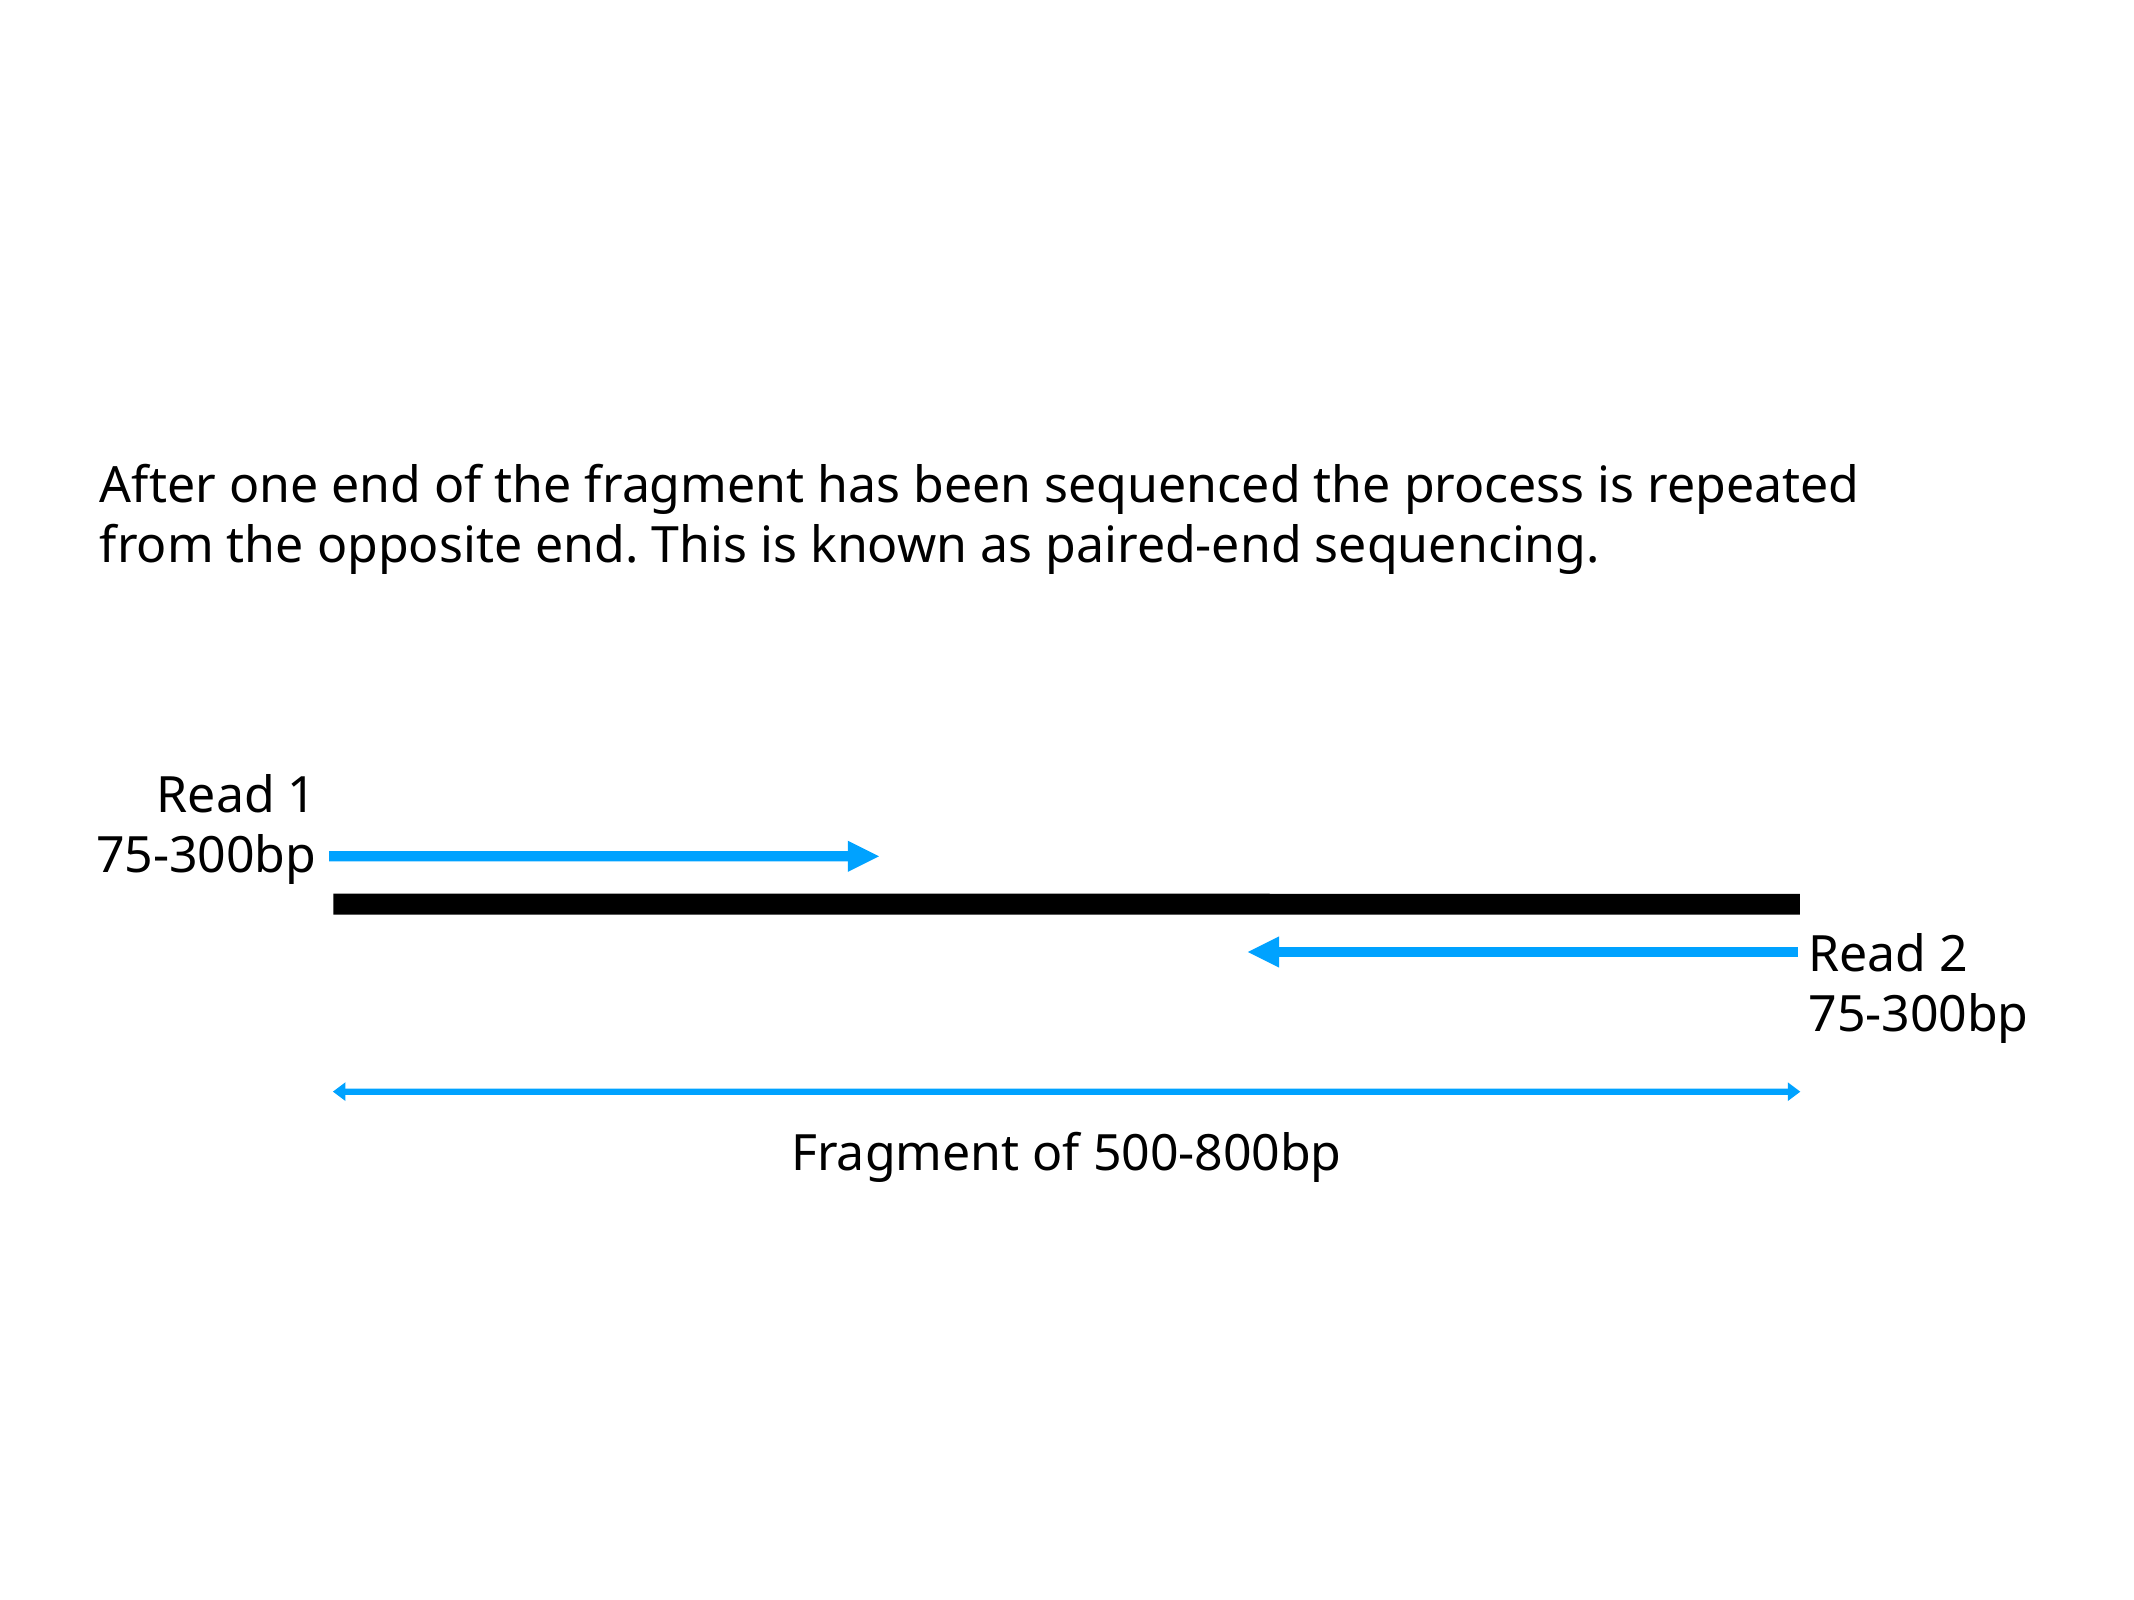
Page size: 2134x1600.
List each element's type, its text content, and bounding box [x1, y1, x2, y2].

text_box [329, 850, 879, 863]
text_box [1247, 945, 1798, 959]
text_box Fragment of 500-800bp [783, 1111, 1351, 1189]
text_box Read 2 75-300bp [1800, 912, 2038, 1050]
text_box [332, 1085, 1801, 1098]
text_box After one end of the fragment has been sequenced the process is repeated from the opposite end. This is known as paired-end sequencing. [91, 444, 1943, 581]
text_box Read 1 75-300bp [87, 754, 325, 892]
